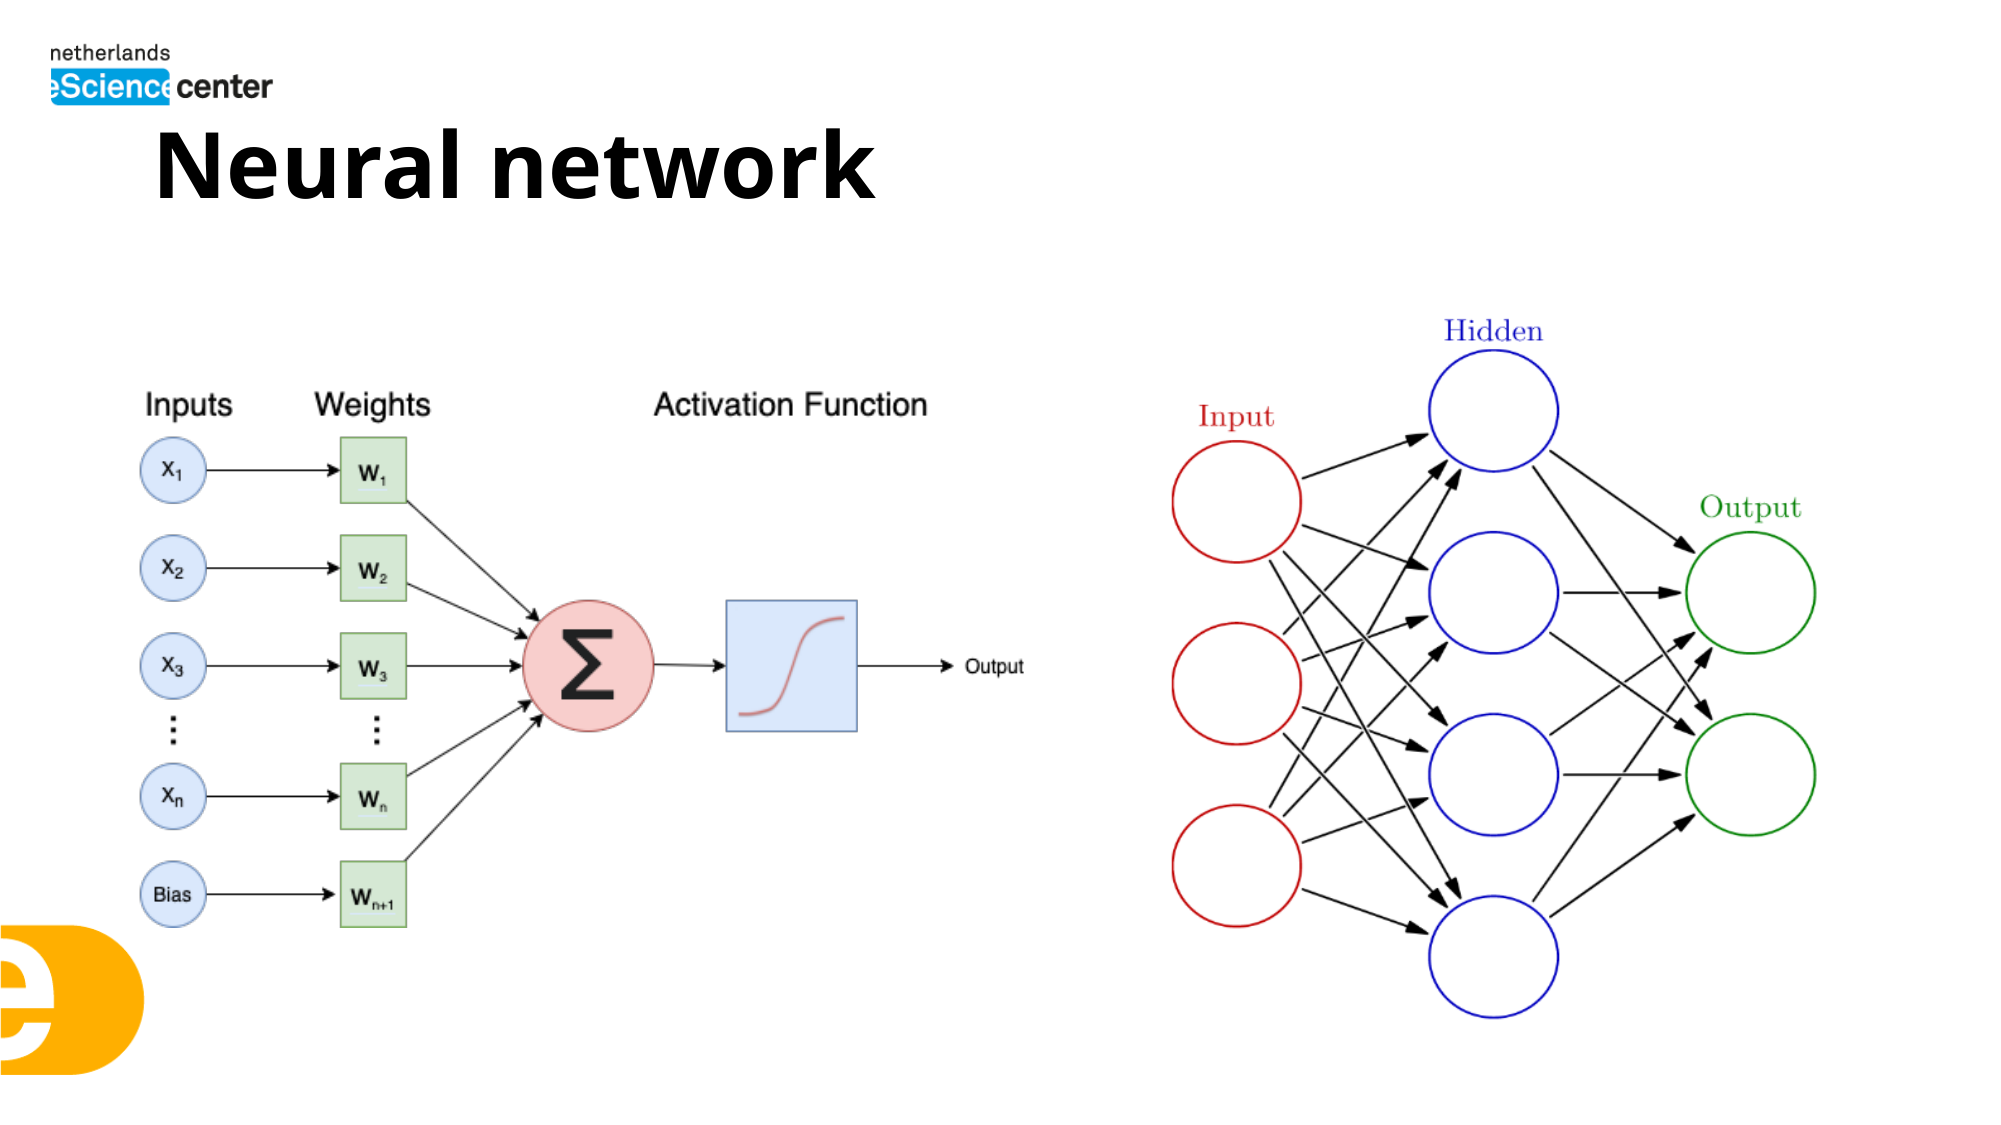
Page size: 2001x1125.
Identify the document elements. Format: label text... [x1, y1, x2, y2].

title Neural network [137, 59, 1863, 278]
picture [0, 0, 2001, 1125]
